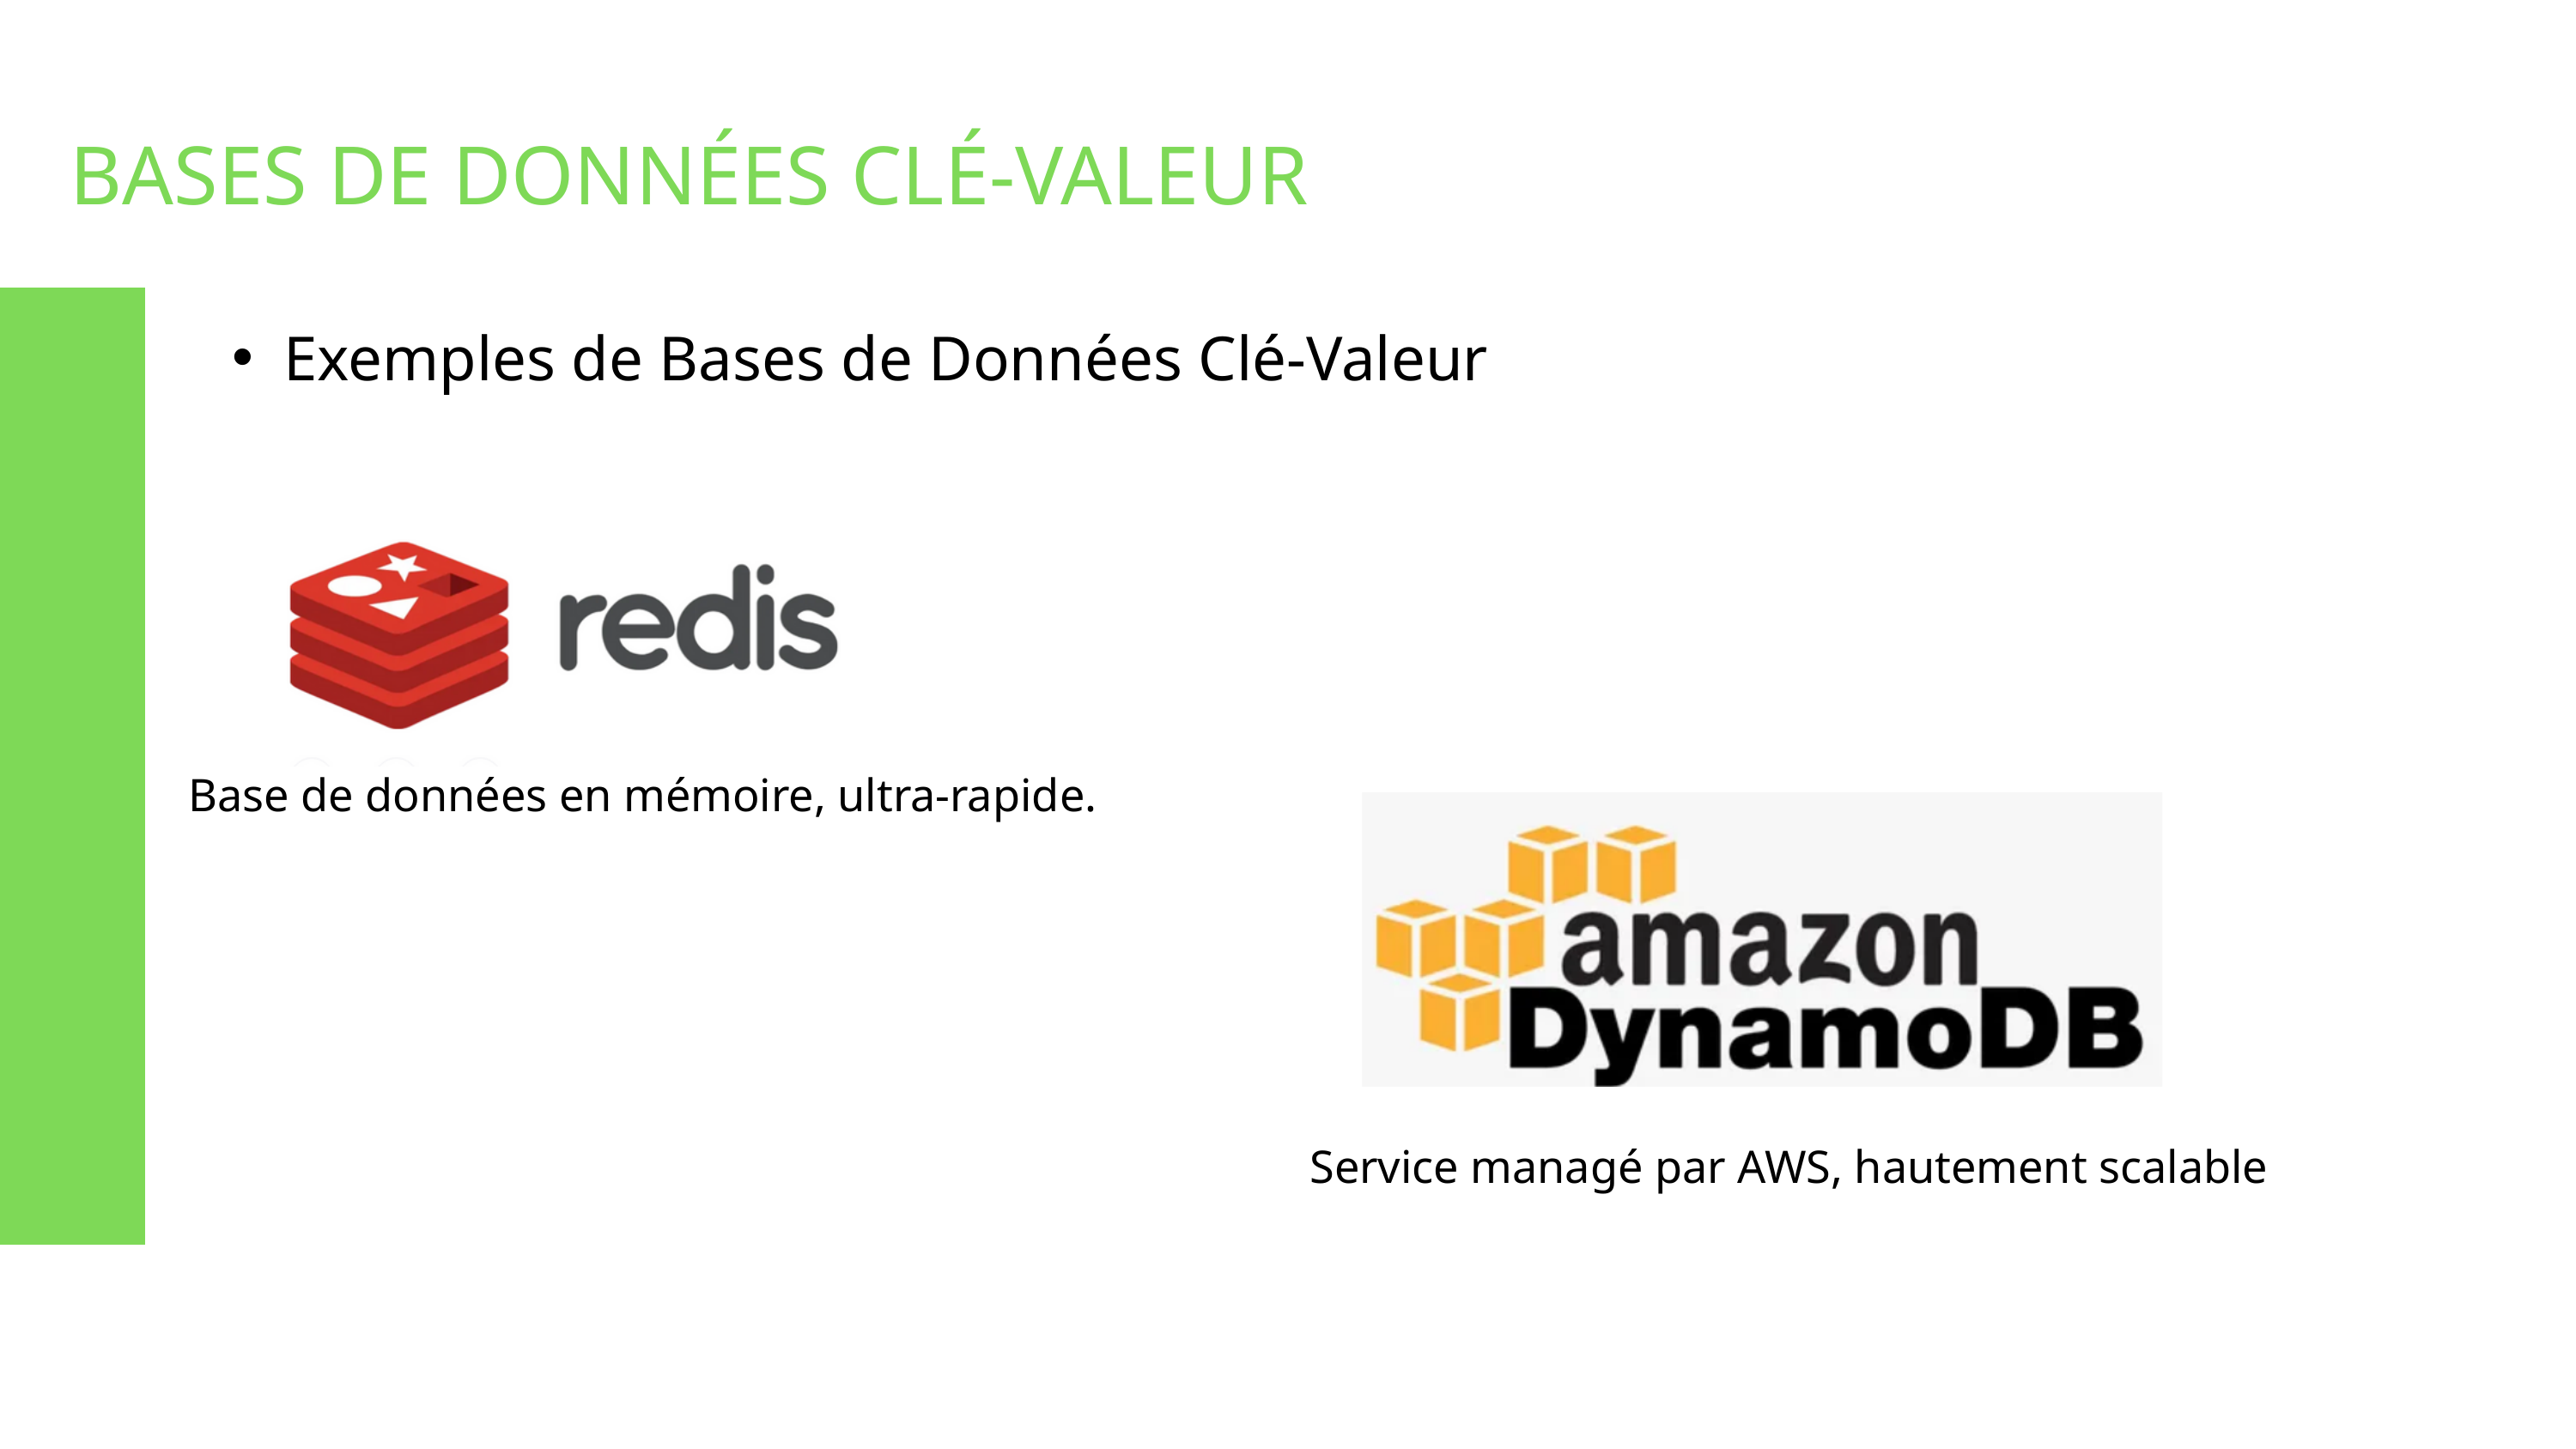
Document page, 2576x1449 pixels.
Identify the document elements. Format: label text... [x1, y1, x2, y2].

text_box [0, 288, 145, 1245]
text_box [1362, 978, 2163, 1087]
text_box Exemples de Bases de Données Clé-Valeur [180, 205, 2474, 978]
text_box Service managé par AWS, hautement scalable [1297, 1129, 2281, 1192]
text_box BASES DE DONNÉES CLÉ-VALEUR [70, 139, 2024, 304]
text_box Base de données en mémoire, ultra-rapide. [180, 758, 1106, 822]
